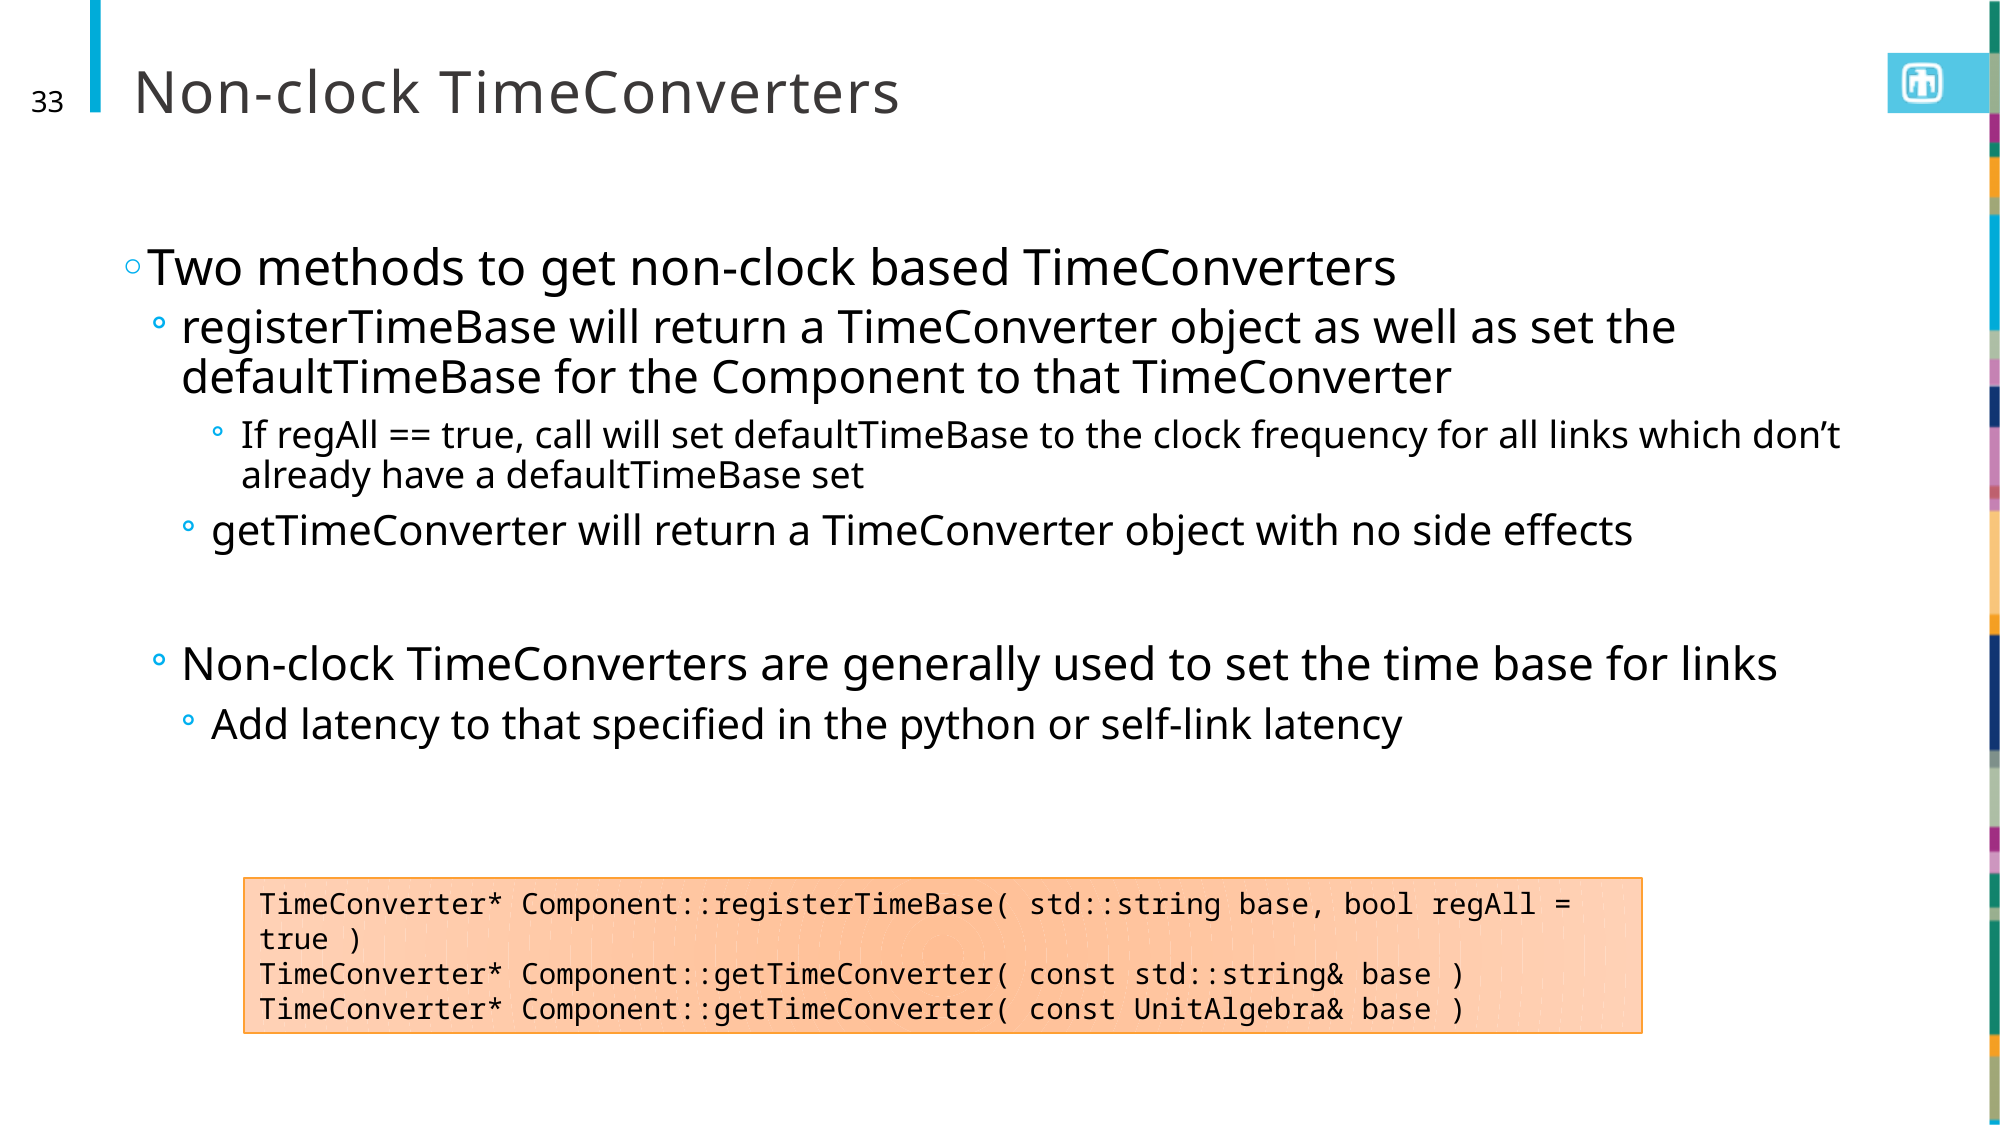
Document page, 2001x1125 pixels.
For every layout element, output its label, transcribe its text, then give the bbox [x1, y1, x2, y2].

picture [1990, 330, 1999, 1120]
slide_number 33 [10, 73, 80, 133]
title Non-clock TimeConverters [118, 39, 1769, 133]
list Two methods to get non-clock based TimeConverters registerTimeBase will return a TimeConverter object as well as set the defaultTimeBase for the Component to that TimeConverter If regAll == true, call will set defaultTimeBase to the clock frequency for all links which don’t already have a defaultTimeBase set getTimeConverter will return a TimeConverter object with no side effects Non-clock TimeConverters are generally used to set the time base for links Add latency to that specified in the python or self-link latency [118, 234, 1889, 1000]
picture [1990, 1, 1999, 215]
picture [1901, 62, 1944, 104]
text_box TimeConverter* Component::registerTimeBase( std::string base, bool regAll = true ) TimeConverter* Component::getTimeConverter( const std::string& base ) TimeConverter* Component::getTimeConverter( const UnitAlgebra& base ) [243, 877, 1643, 1034]
